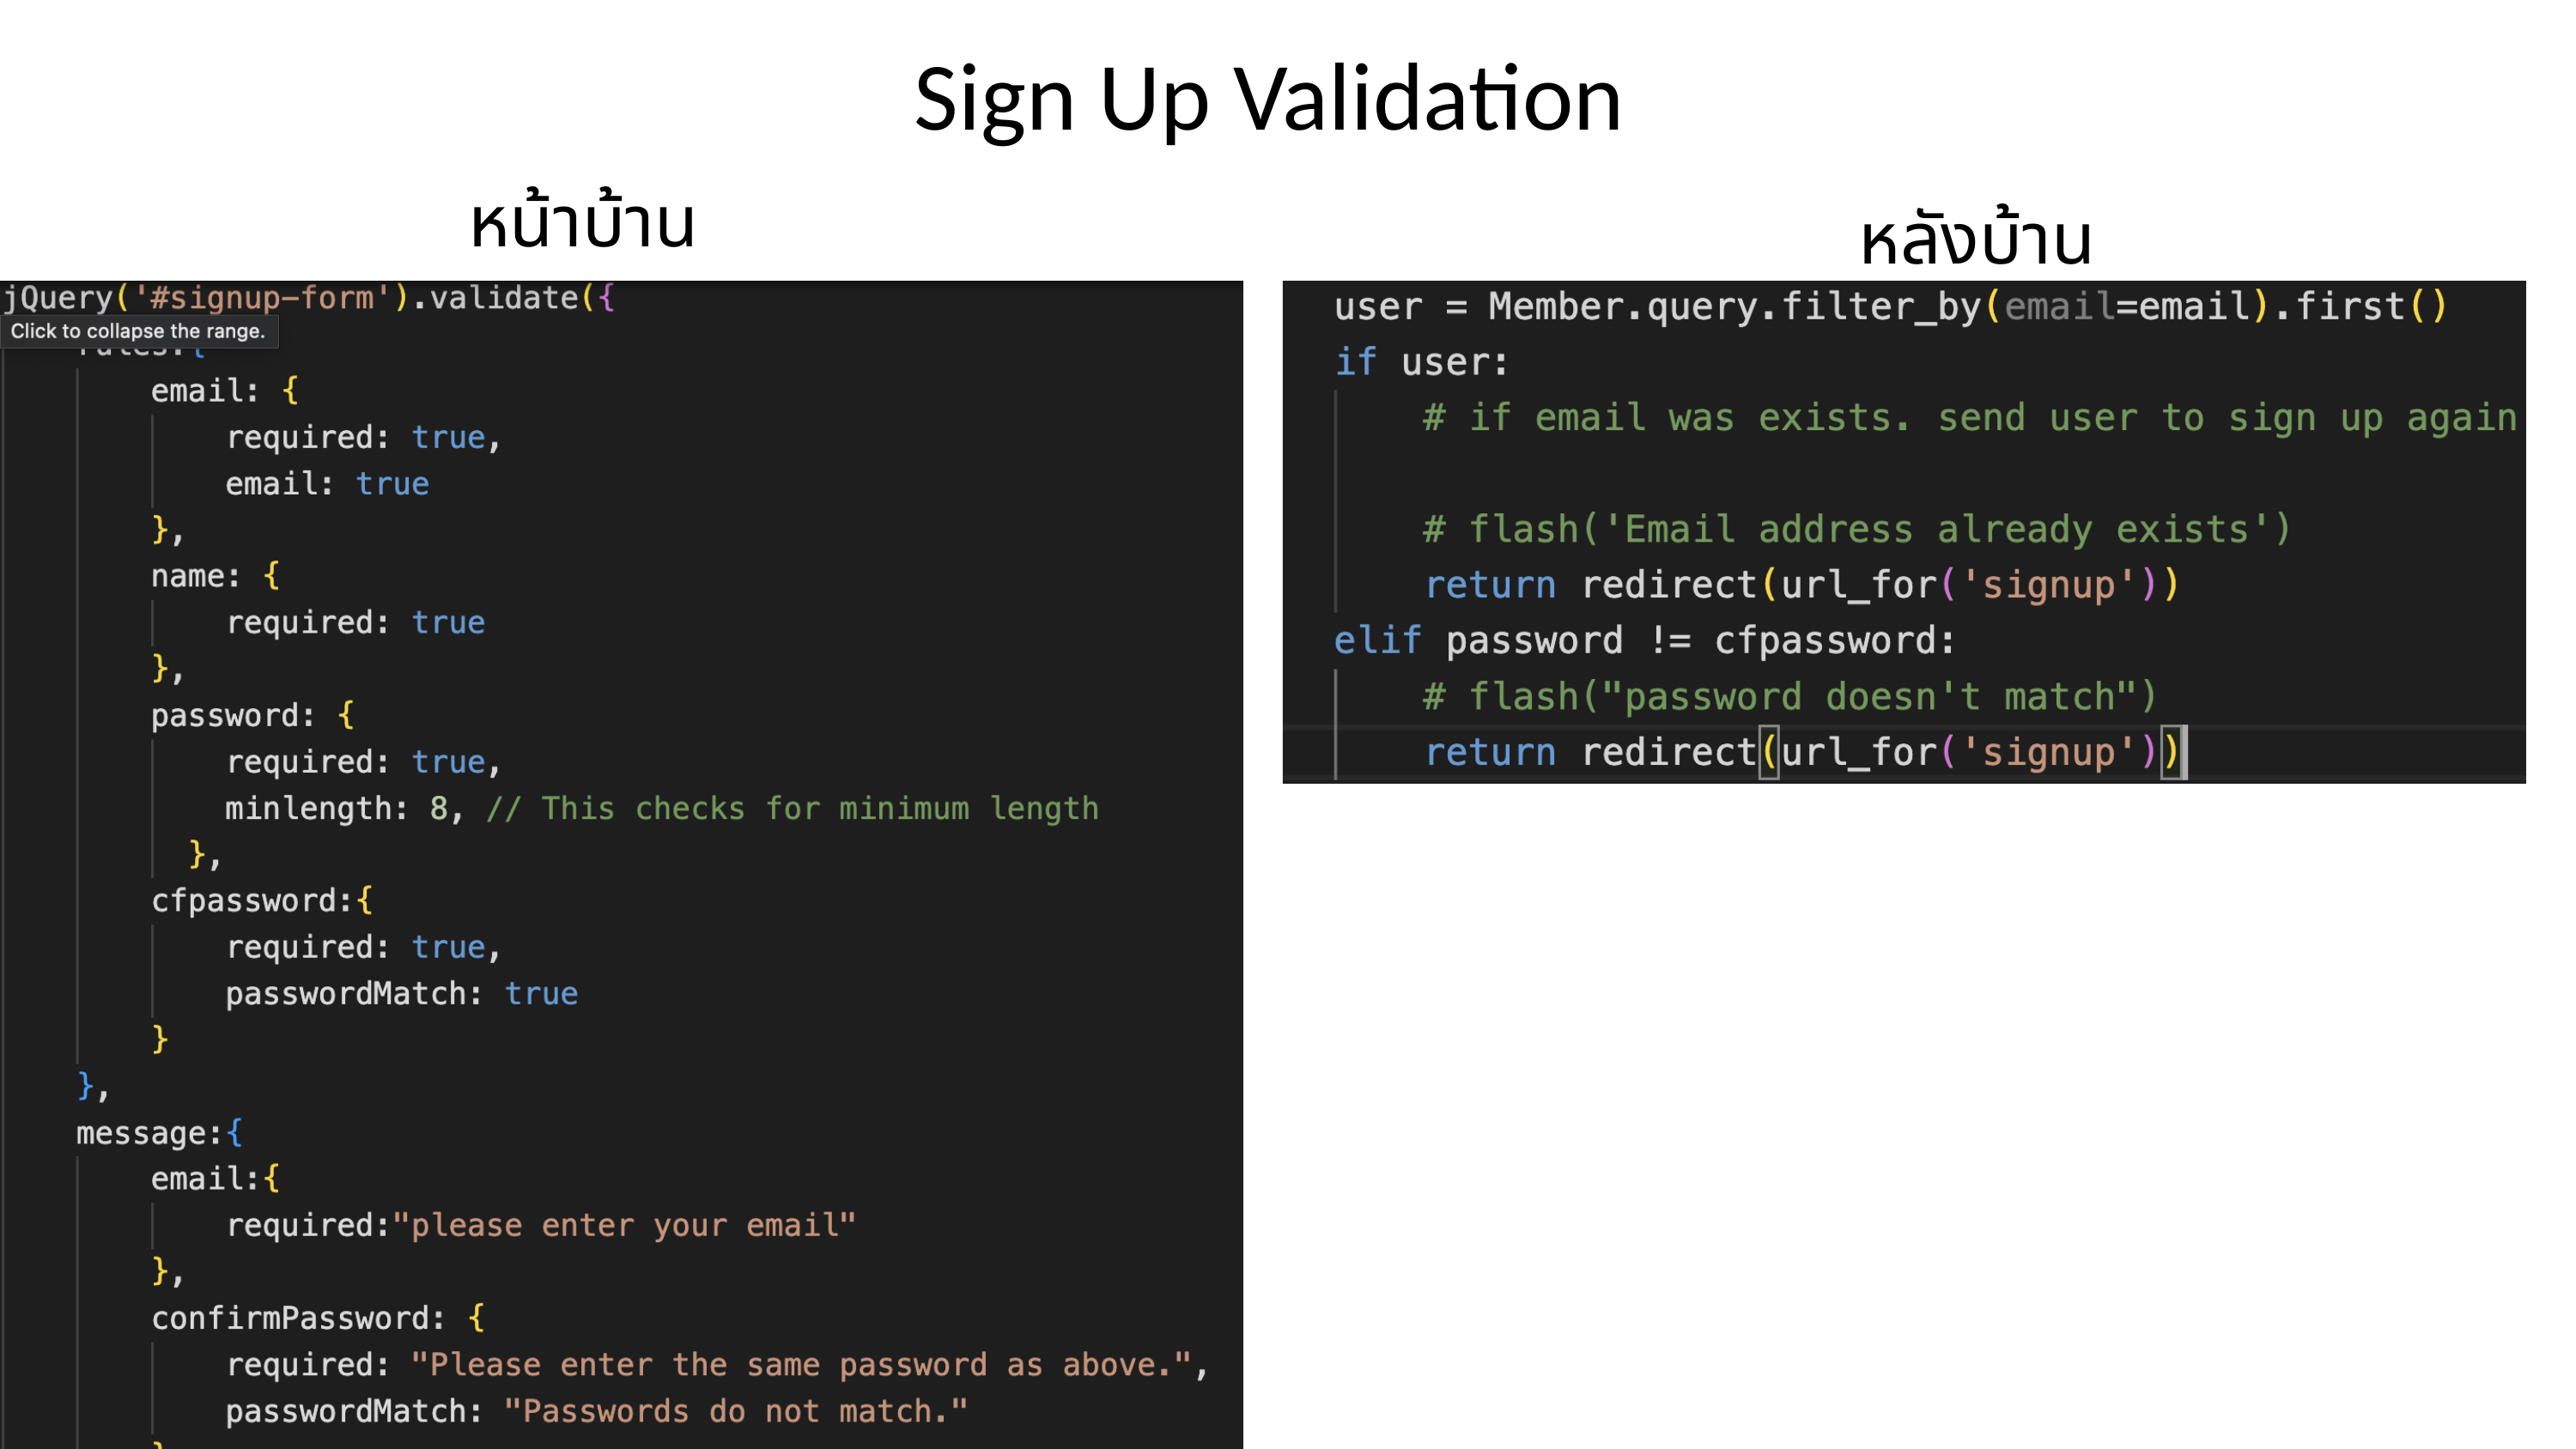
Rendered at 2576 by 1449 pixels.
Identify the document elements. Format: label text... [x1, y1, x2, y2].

text_box หน้าบ้าน [455, 168, 788, 268]
picture [0, 280, 1244, 1449]
text_box หลังบ้าน [1845, 186, 2179, 279]
picture [1282, 280, 2526, 784]
text_box Sign Up Validation [901, 27, 1674, 155]
